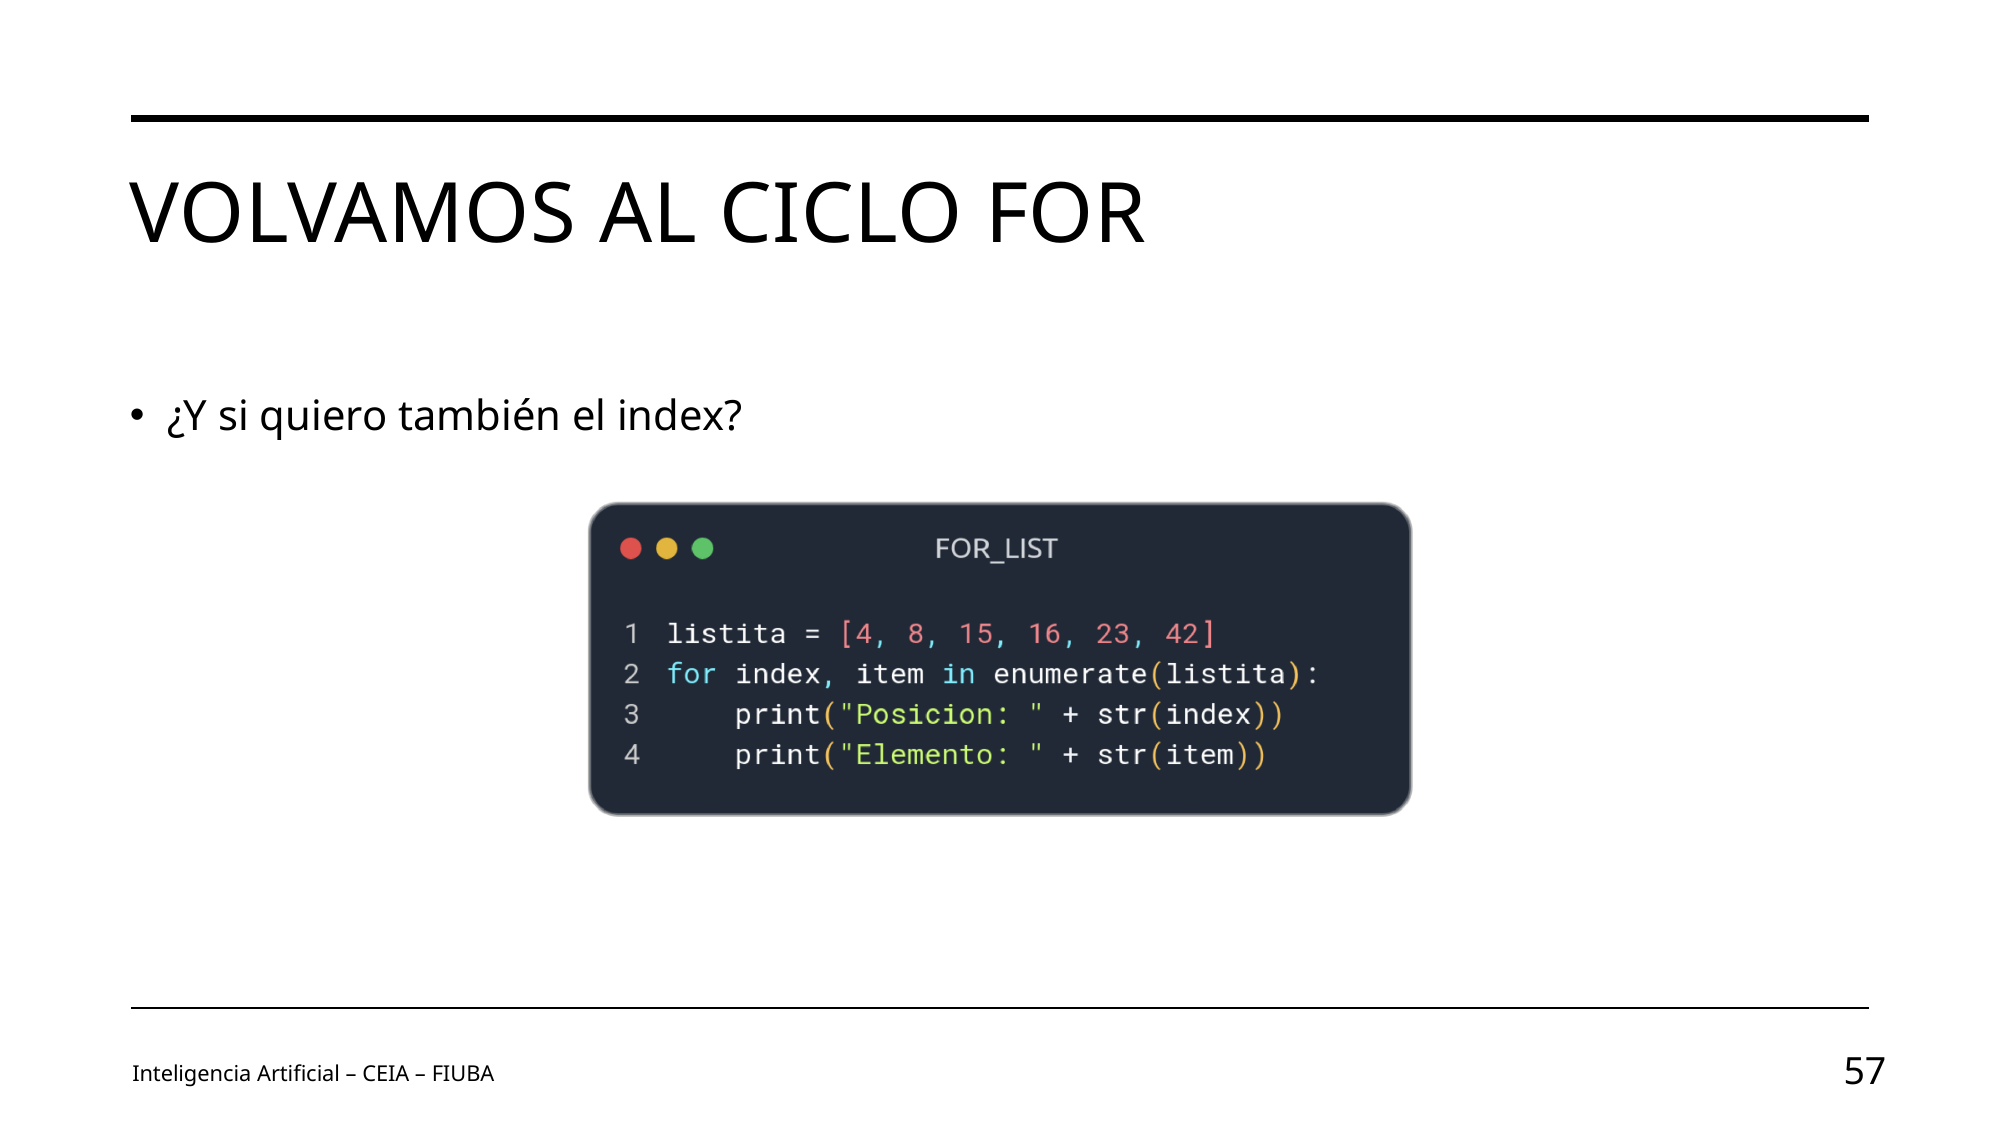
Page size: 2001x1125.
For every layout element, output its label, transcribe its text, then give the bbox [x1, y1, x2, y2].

title Volvamos al ciclo FOR [114, 151, 1869, 376]
picture [532, 446, 1468, 872]
footer Inteligencia Artificial – CEIA – FIUBA [117, 1042, 862, 1103]
slide_number 57 [1791, 1042, 1902, 1103]
list ¿Y si quiero también el index? [114, 376, 1869, 973]
